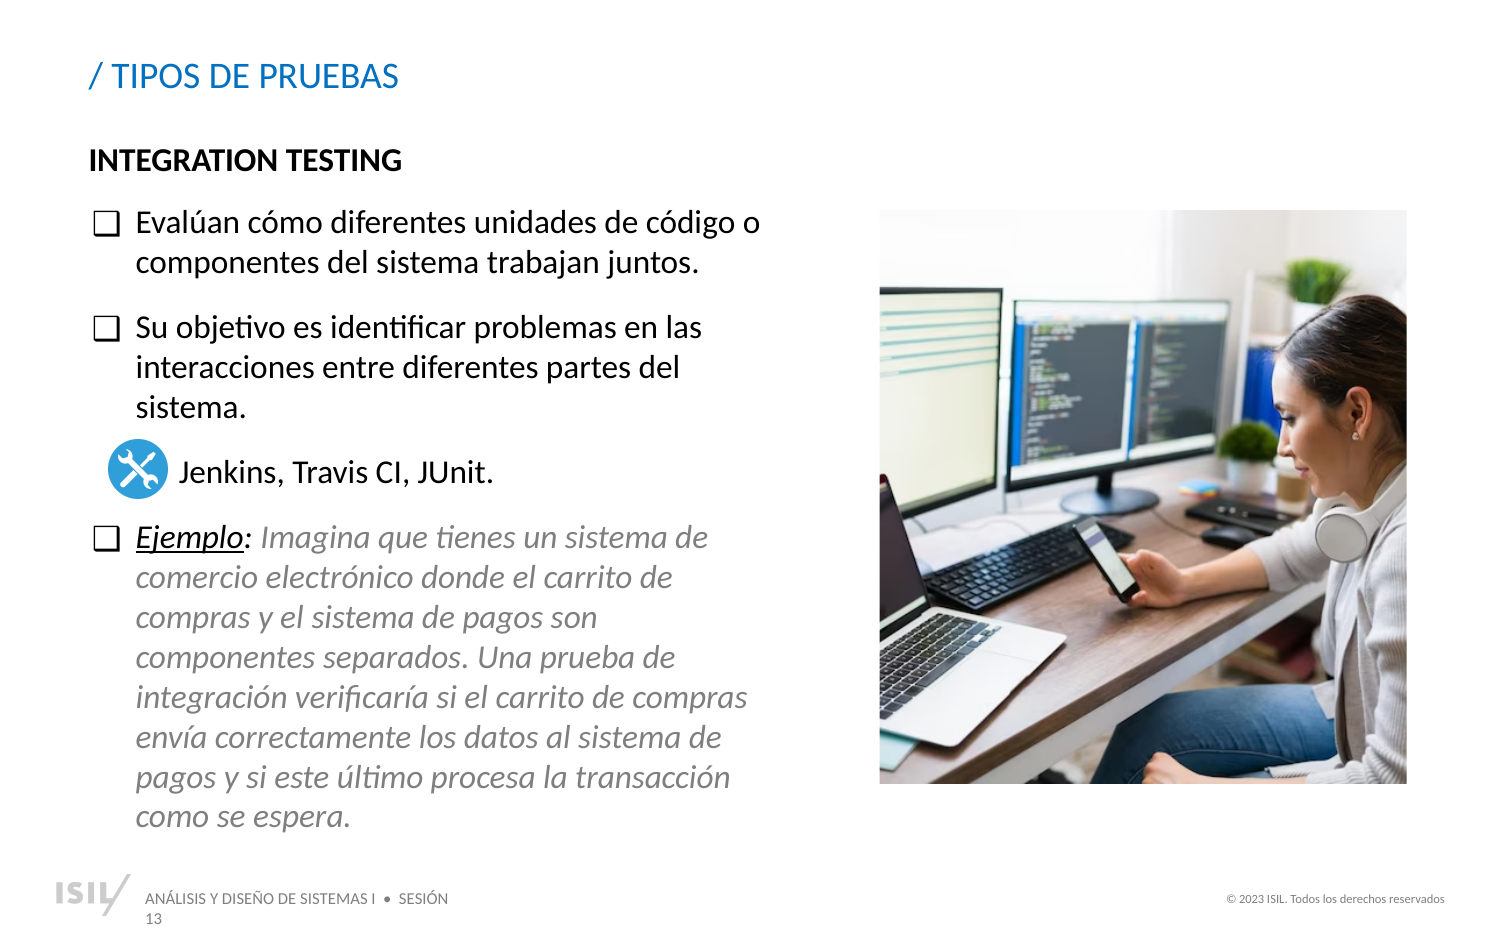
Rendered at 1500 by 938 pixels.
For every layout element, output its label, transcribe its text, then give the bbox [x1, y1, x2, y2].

picture [107, 438, 168, 499]
picture [879, 209, 1407, 784]
list / TIPOS DE PRUEBAS [76, 45, 1424, 104]
list INTEGRATION TESTING [76, 132, 750, 191]
list Evalúan cómo diferentes unidades de código o componentes del sistema trabajan juntos. Su objetivo es identificar problemas en las interacciones entre diferentes partes del sistema. Jenkins, Travis CI, JUnit. Ejemplo: Imagina que tienes un sistema de comercio electrónico donde el carrito de compras y el sistema de pagos son componentes separados. Una prueba de integración verificaría si el carrito de compras envía correctamente los datos al sistema de pagos y si este último procesa la transacción como se espera. [76, 193, 786, 866]
